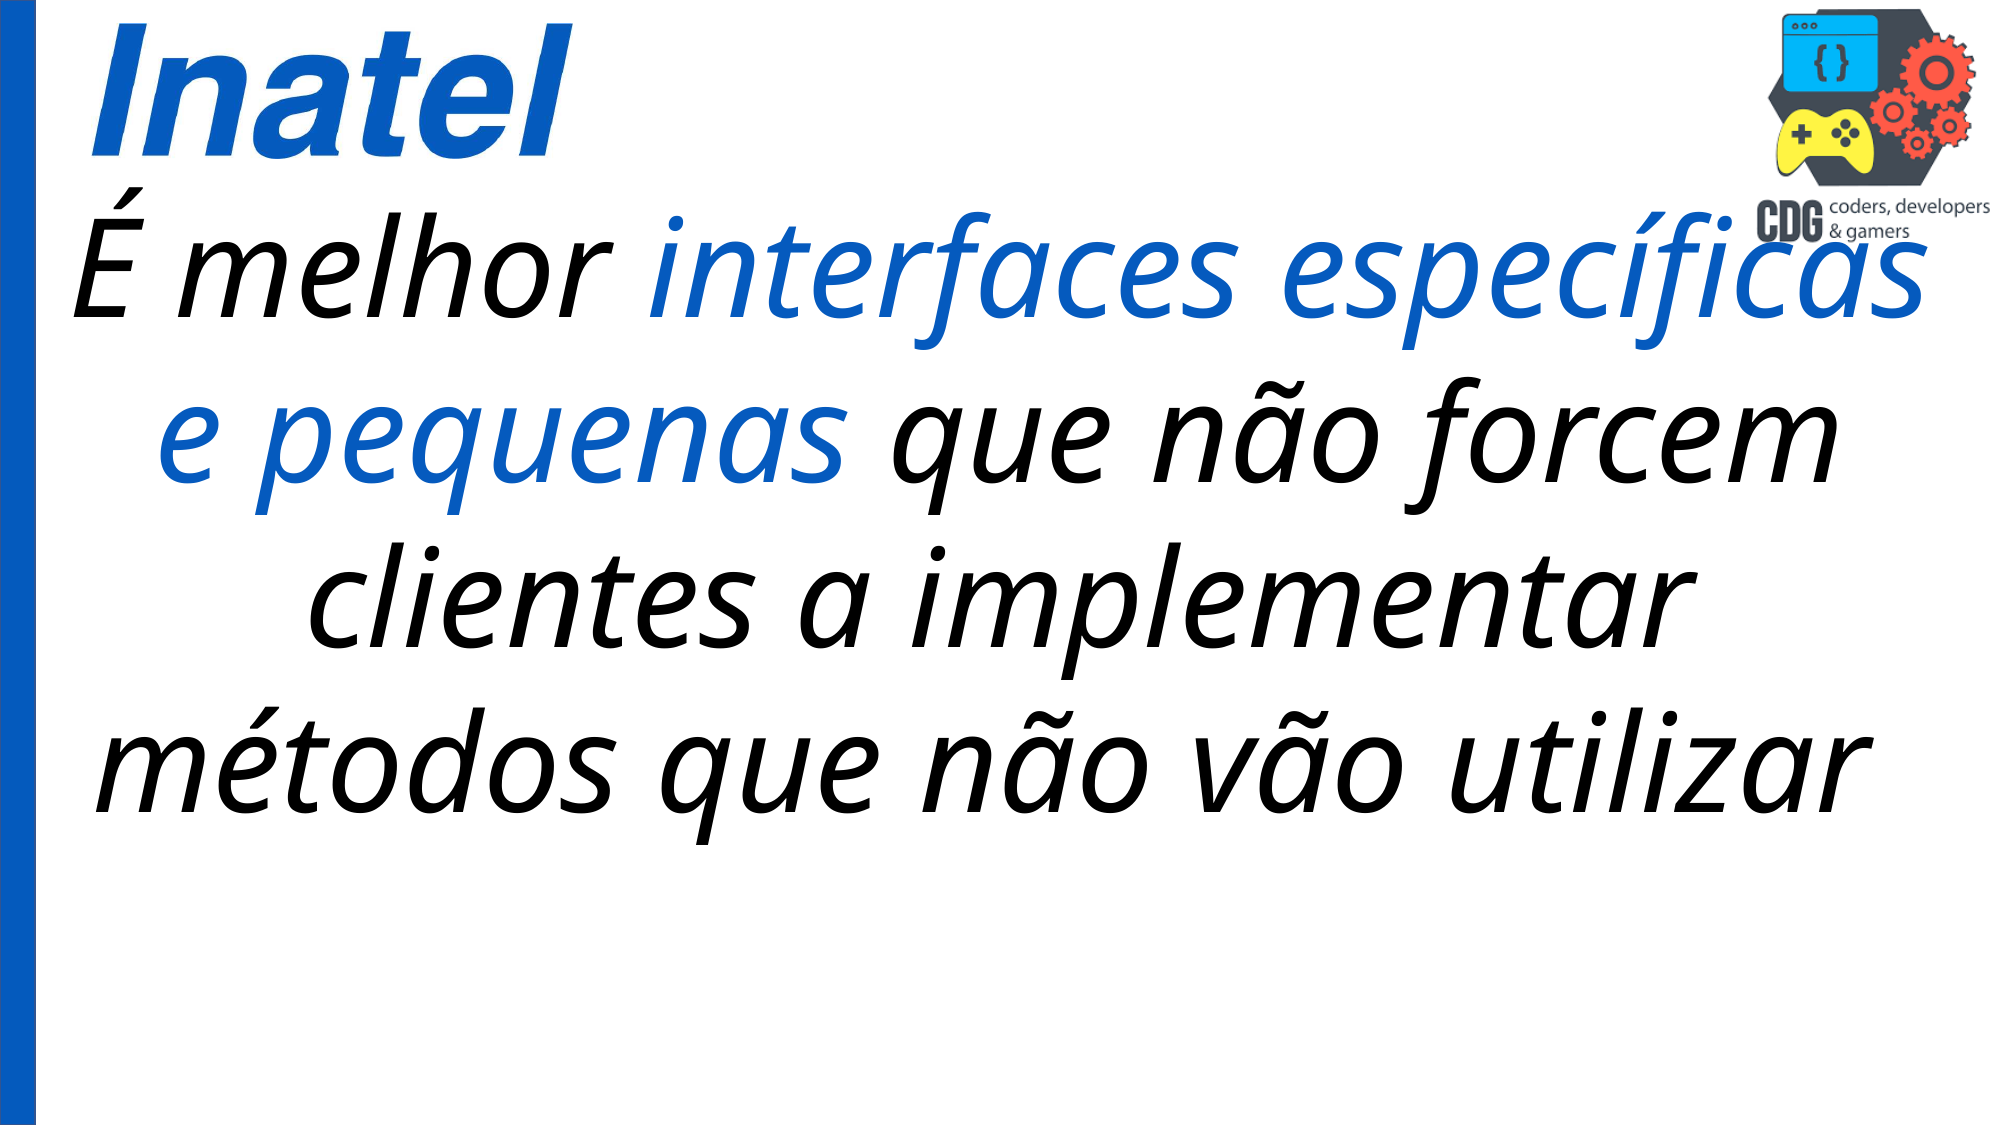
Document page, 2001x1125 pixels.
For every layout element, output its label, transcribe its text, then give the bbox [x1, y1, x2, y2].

picture [1745, 0, 2000, 255]
text_box É melhor interfaces específicas e pequenas que não forcem clientes a implementar métodos que não vão utilizar [10, 172, 1990, 847]
picture [91, 23, 573, 159]
